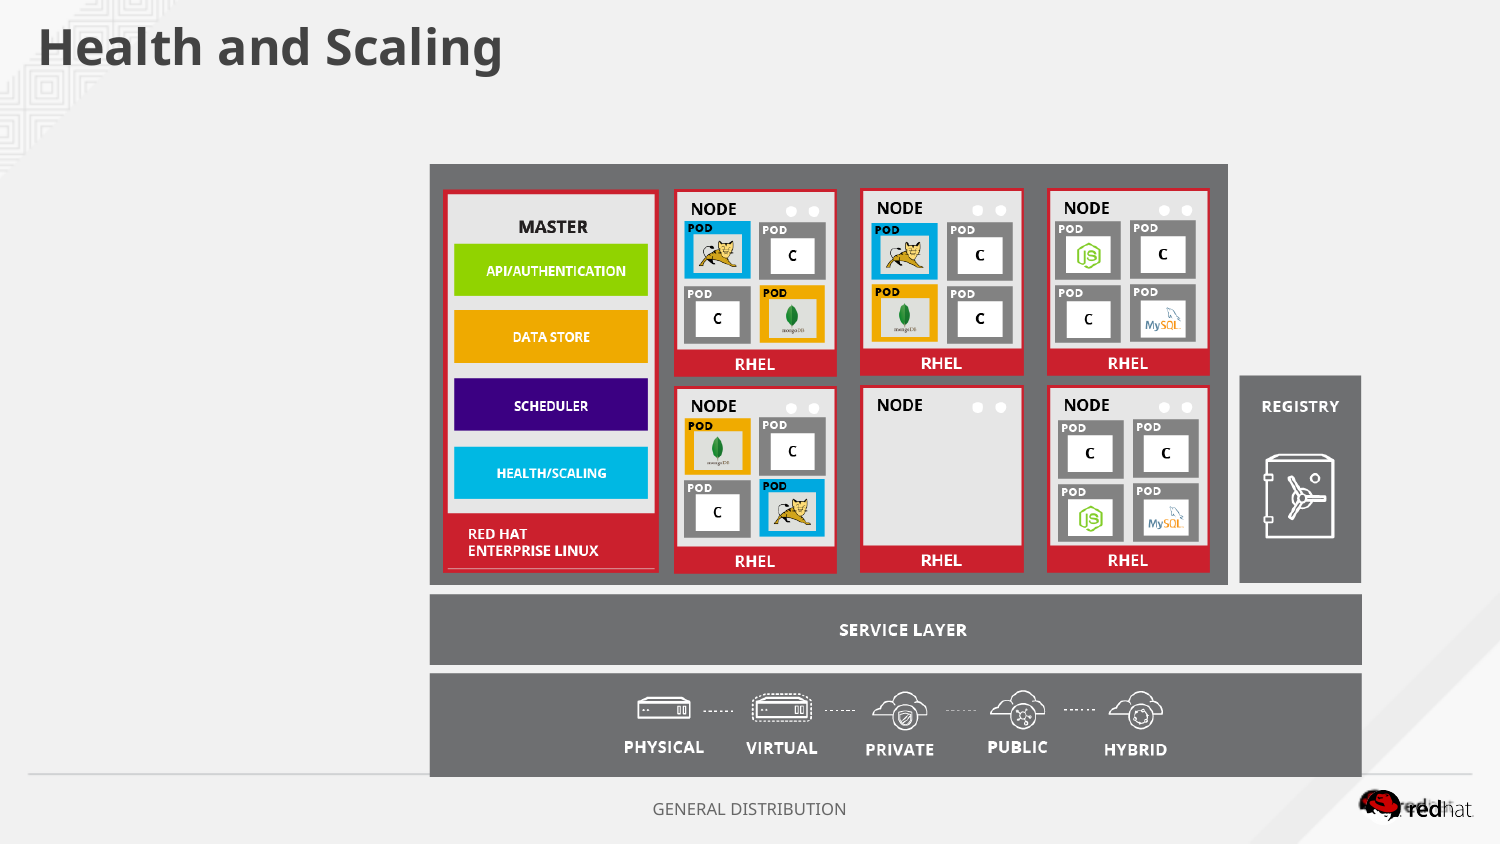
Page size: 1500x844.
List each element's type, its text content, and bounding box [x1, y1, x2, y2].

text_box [429, 673, 1363, 777]
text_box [947, 222, 1014, 281]
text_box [947, 286, 1014, 345]
picture [0, 0, 1500, 844]
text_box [759, 221, 826, 280]
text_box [1055, 284, 1122, 343]
title Health and Scaling [22, 17, 778, 75]
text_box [1130, 286, 1197, 343]
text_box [759, 417, 826, 476]
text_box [1046, 385, 1210, 574]
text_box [1055, 221, 1122, 280]
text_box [684, 286, 751, 345]
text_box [684, 479, 751, 538]
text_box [1130, 220, 1197, 279]
